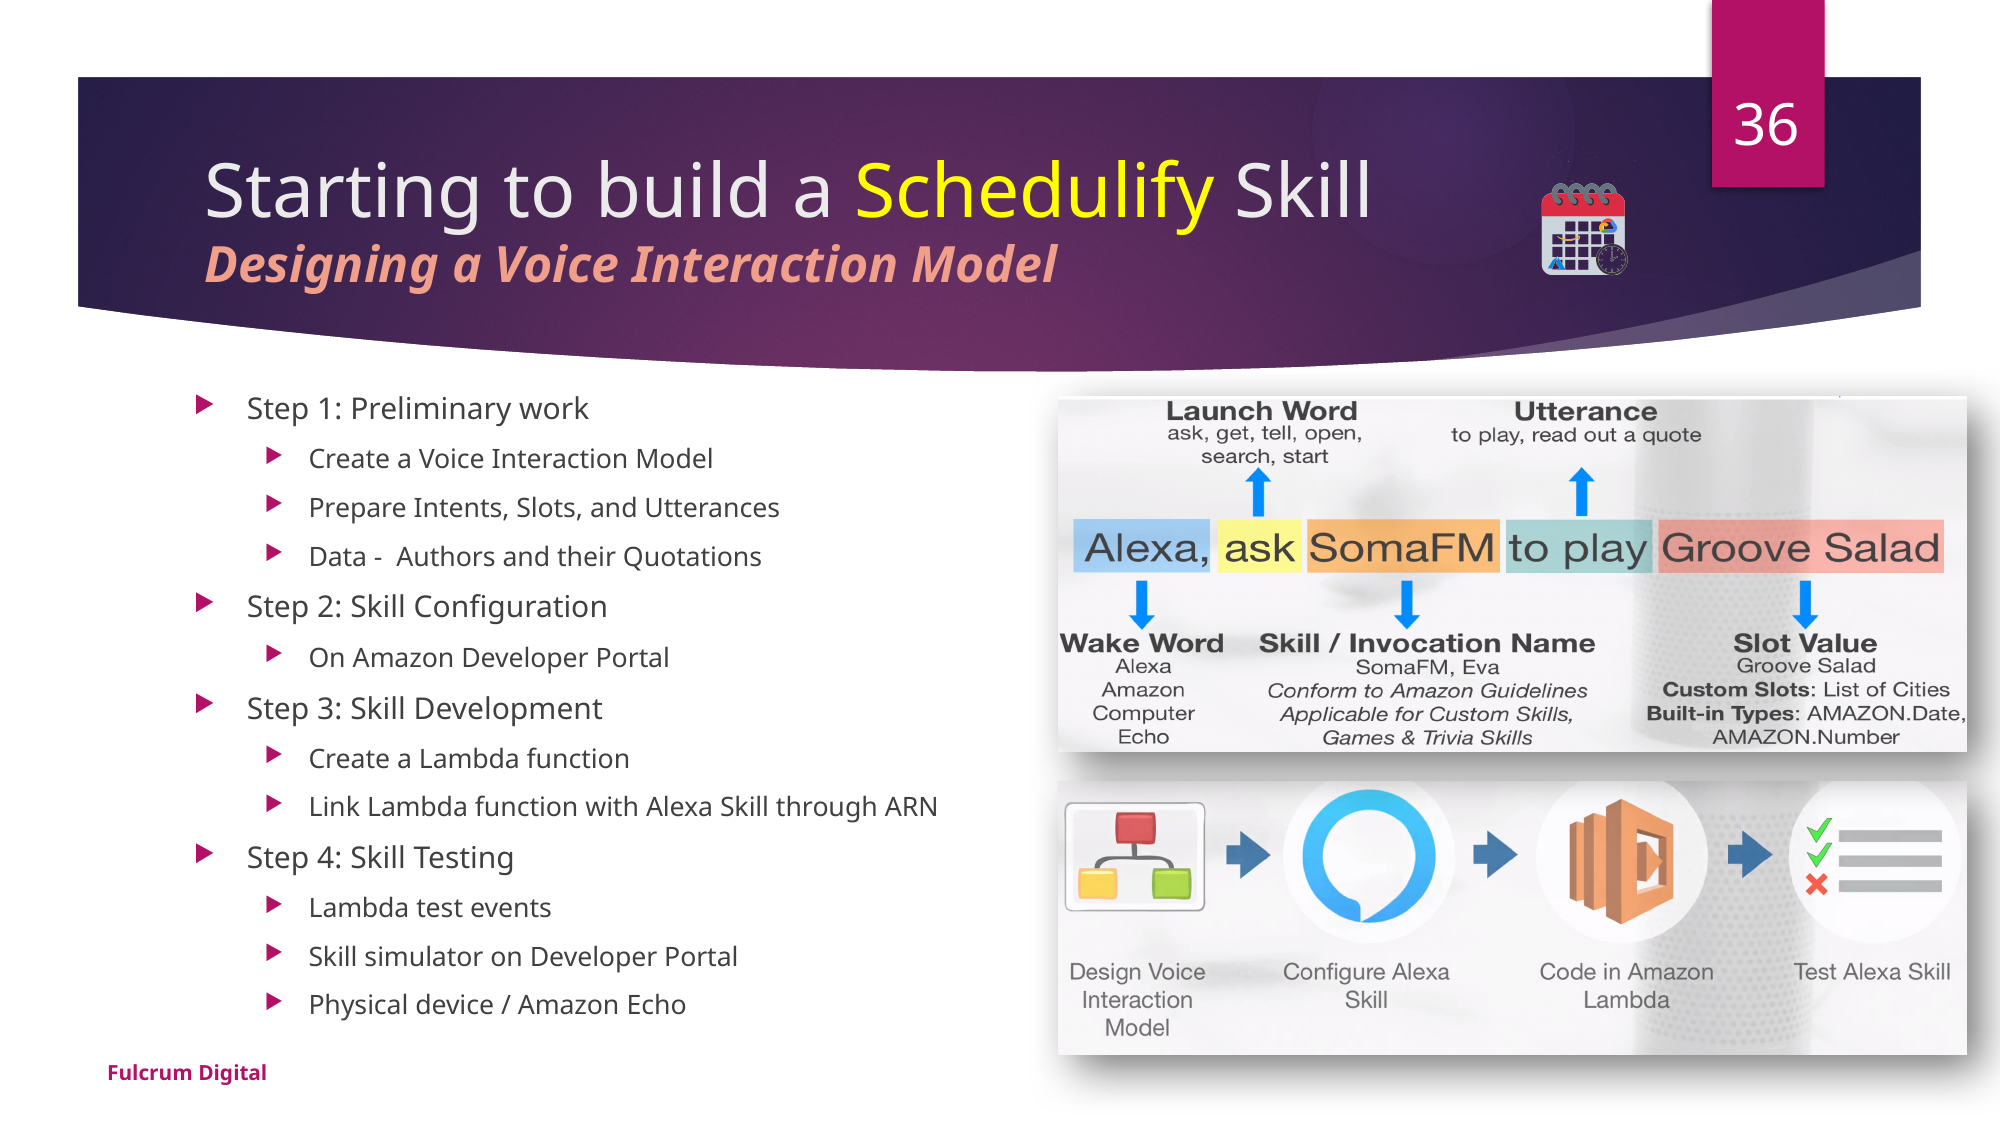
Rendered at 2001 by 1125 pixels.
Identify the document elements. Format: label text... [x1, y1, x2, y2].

slide_number 36 [1698, 48, 1836, 175]
picture [1058, 781, 1967, 1056]
list Step 1: Preliminary work Create a Voice Interaction Model Prepare Intents, Slots, and Utterances Data - Authors and their Quotations Step 2: Skill Configuration On Amazon Developer Portal Step 3: Skill Development Create a Lambda function Link Lambda function with Alexa Skill through ARN Step 4: Skill Testing Lambda test events Skill simulator on Developer Portal Physical device / Amazon Echo [178, 382, 1084, 1031]
footer Fulcrum Digital [92, 1048, 726, 1099]
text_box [1512, 140, 1663, 276]
picture [1058, 396, 1967, 752]
title Starting to build a Schedulify Skill Designing a Voice Interaction Model [189, 159, 1506, 276]
